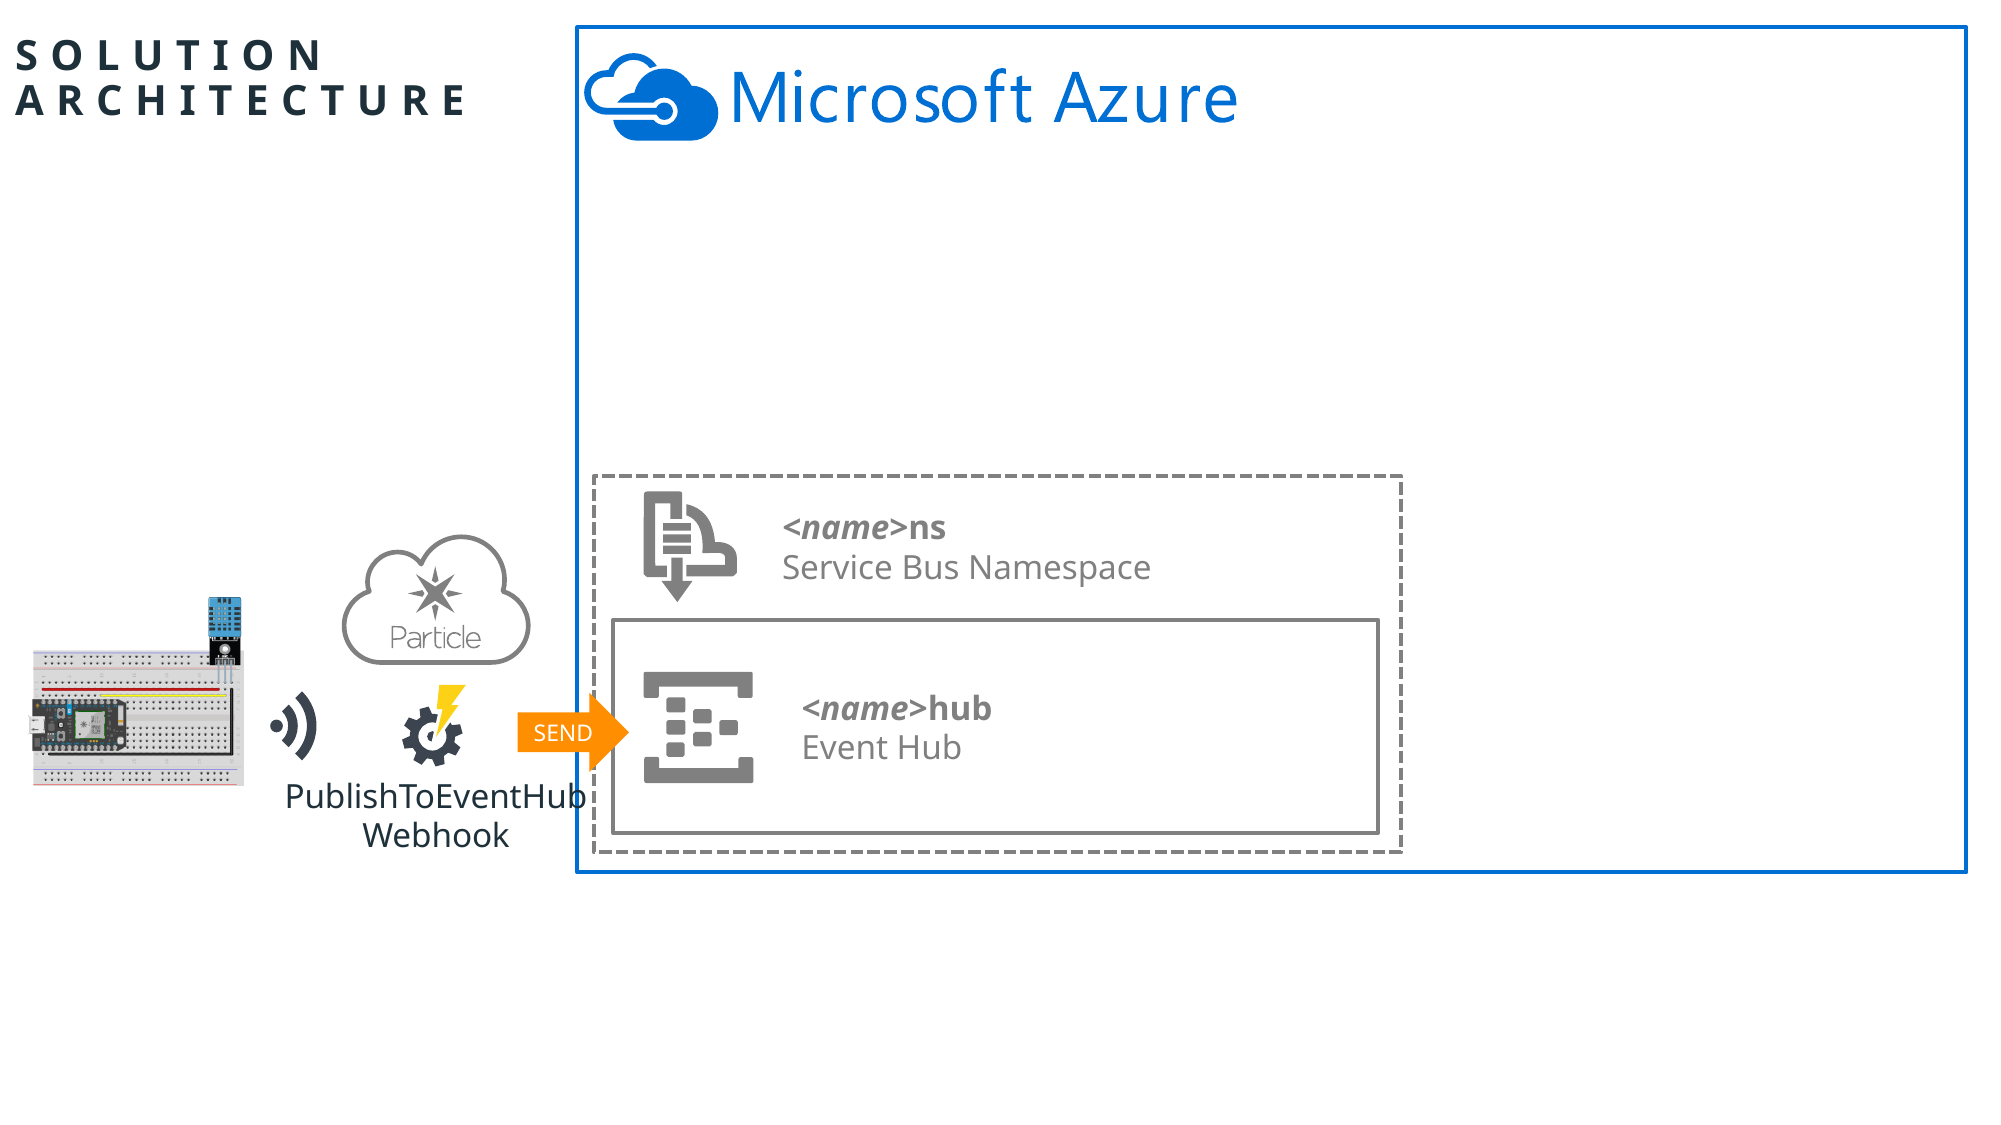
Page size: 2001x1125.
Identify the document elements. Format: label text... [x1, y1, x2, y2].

title Solution ARCHITECTURE [0, 27, 500, 245]
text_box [577, 27, 1967, 873]
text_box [343, 536, 529, 663]
picture [28, 597, 244, 786]
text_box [593, 475, 1402, 853]
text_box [613, 619, 1379, 834]
text_box [269, 718, 284, 734]
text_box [286, 682, 586, 864]
text_box [281, 706, 286, 720]
text_box [281, 732, 286, 746]
